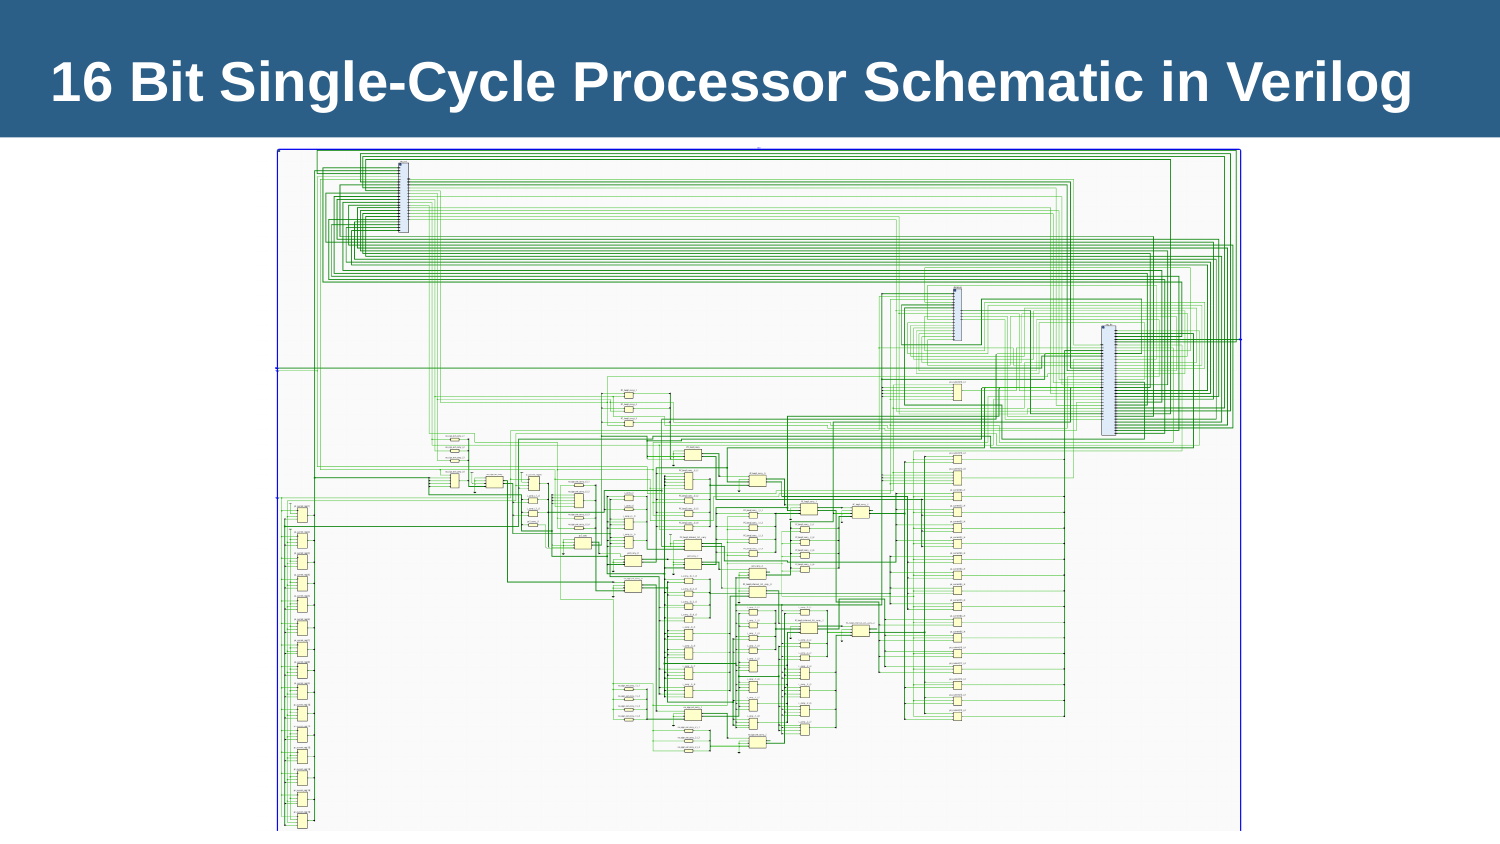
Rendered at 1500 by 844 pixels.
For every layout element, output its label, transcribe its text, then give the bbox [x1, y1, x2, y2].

picture [256, 147, 1247, 832]
text_box [0, 0, 1500, 138]
text_box 16 Bit Single-Cycle Processor Schematic in Verilog [50, 37, 1449, 100]
